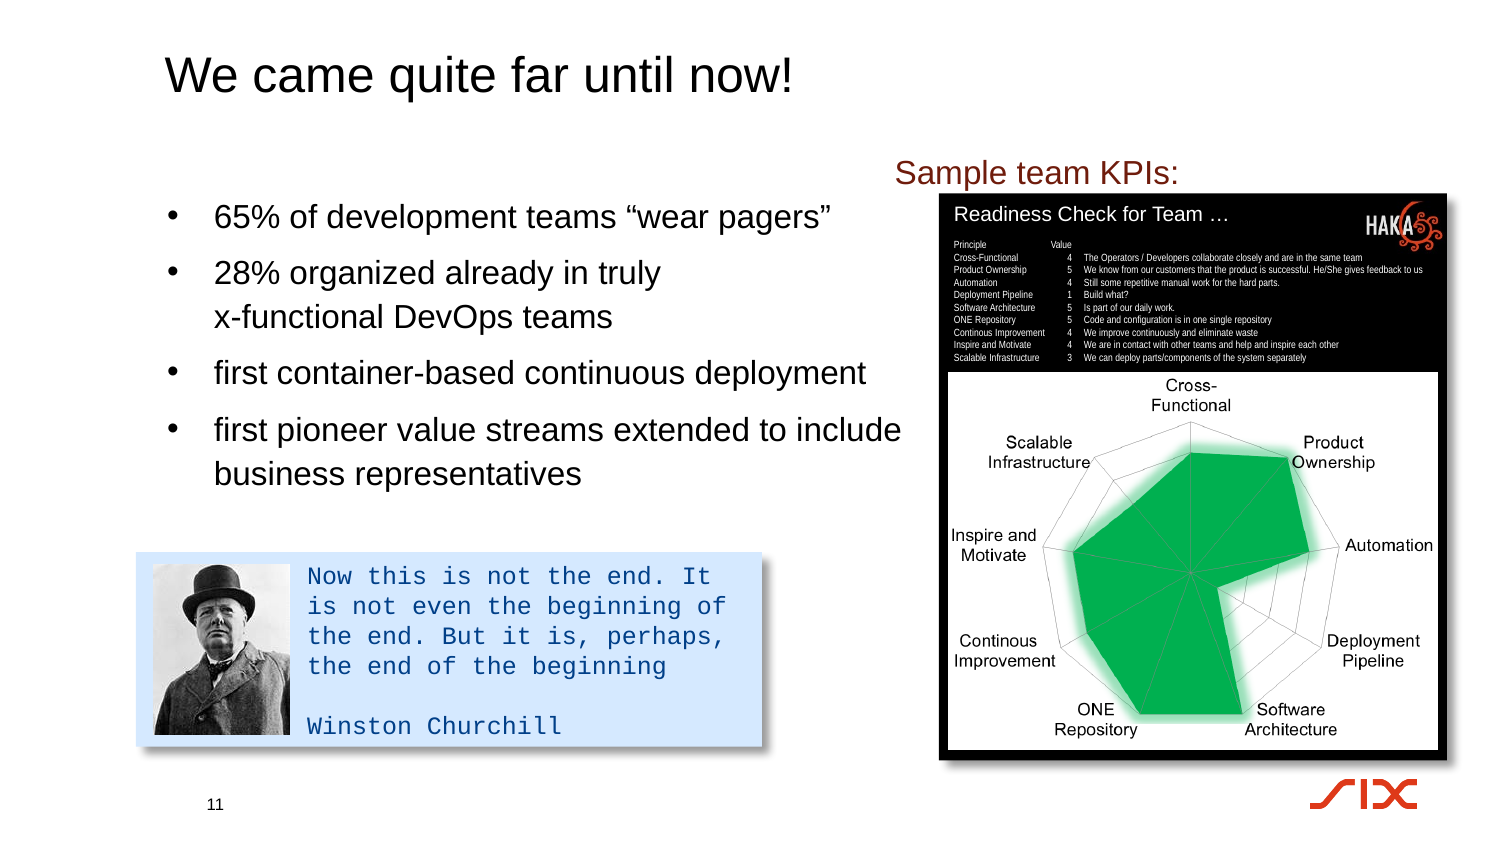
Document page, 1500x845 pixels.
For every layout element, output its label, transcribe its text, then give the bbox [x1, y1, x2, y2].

title We came quite far until now! [164, 42, 1414, 148]
text_box Sample team KPIs: [888, 145, 1186, 198]
picture [1310, 779, 1417, 809]
list 65% of development teams “wear pagers” 28% organized already in truly x-functional DevOps teams first container-based continuous deployment first pioneer value streams extended to include business representatives [167, 191, 928, 731]
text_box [938, 193, 1448, 761]
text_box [135, 551, 763, 750]
slide_number 11 [206, 791, 284, 816]
